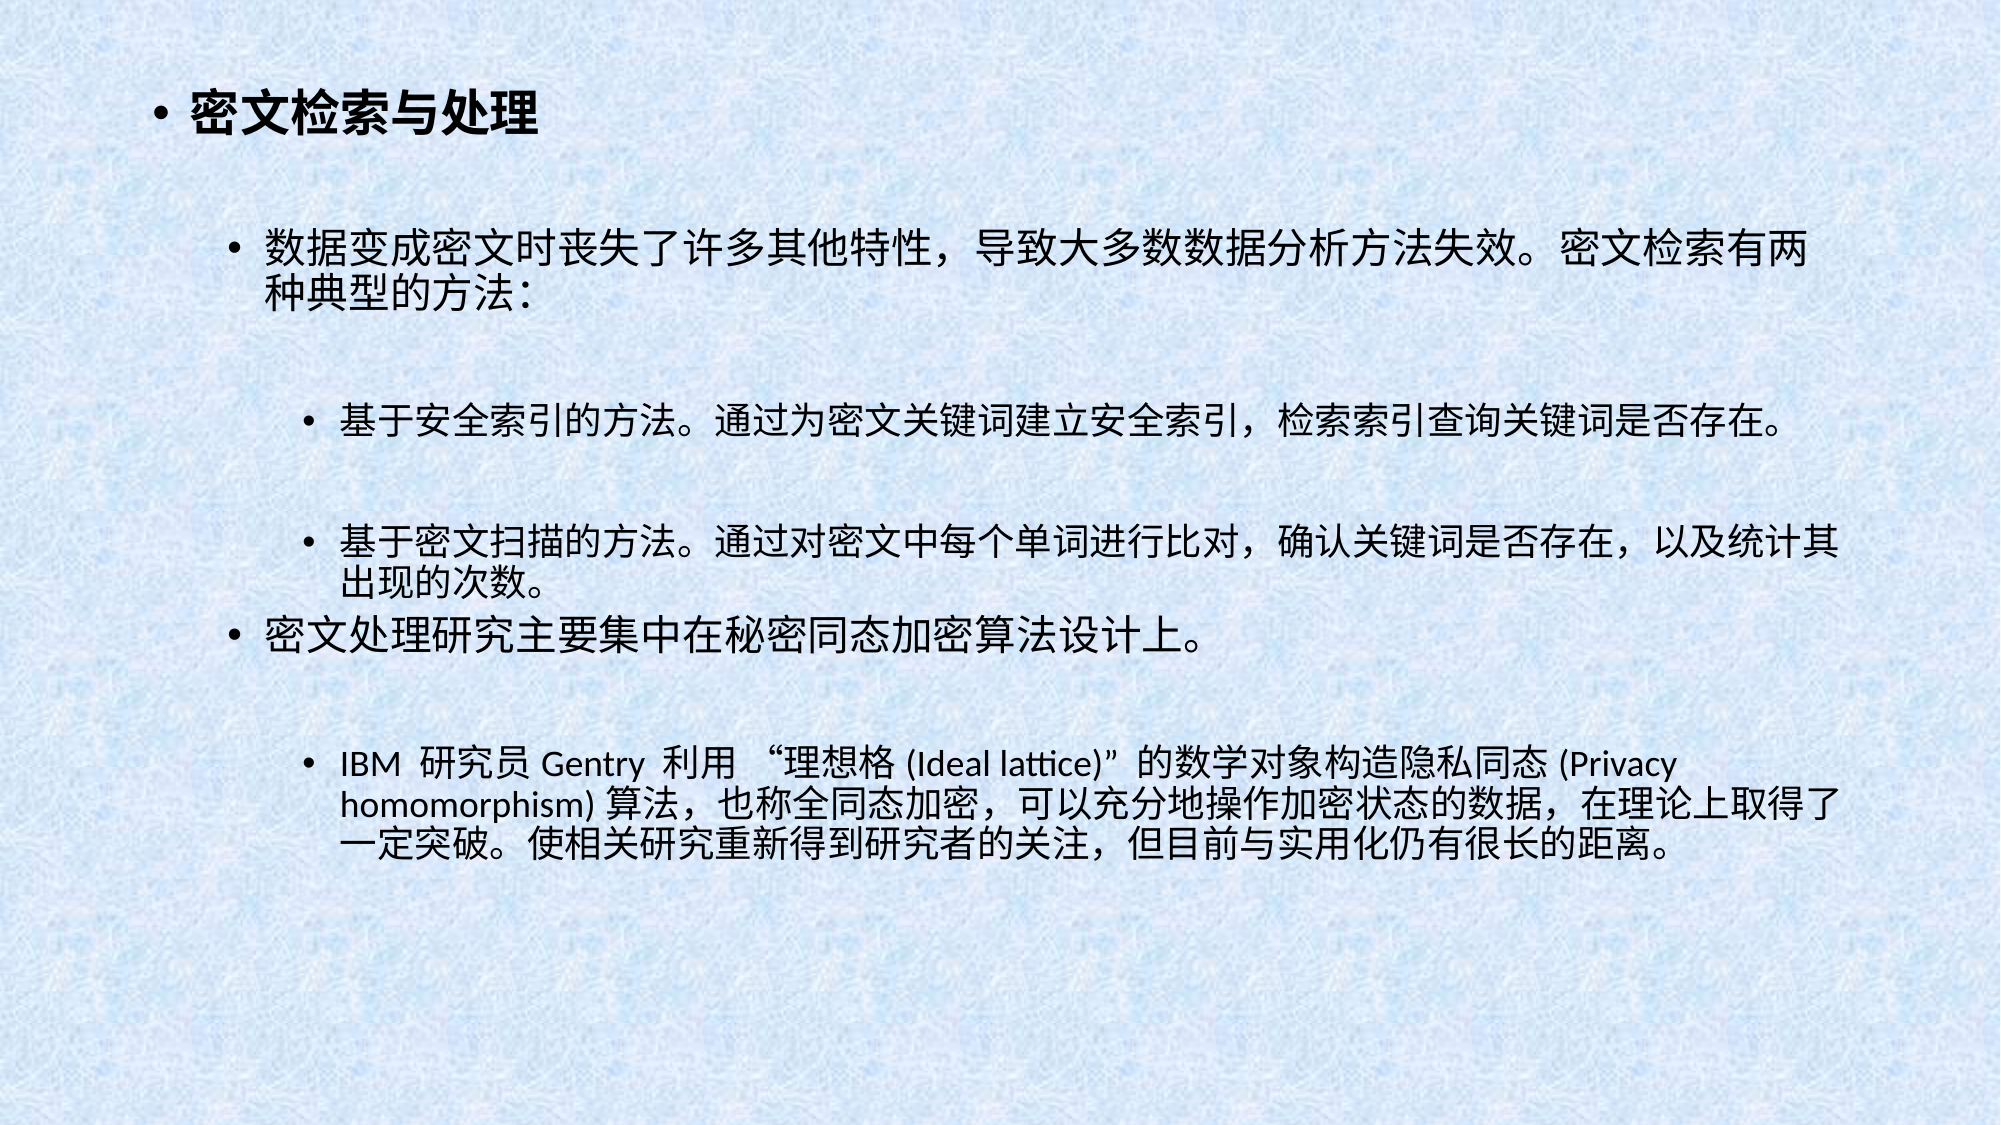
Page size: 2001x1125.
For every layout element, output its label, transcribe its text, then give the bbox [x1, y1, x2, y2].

list 密文检索与处理 数据变成密文时丧失了许多其他特性，导致大多数数据分析方法失效。密文检索有两种典型的方法： 基于安全索引的方法。通过为密文关键词建立安全索引，检索索引查询关键词是否存在。 基于密文扫描的方法。通过对密文中每个单词进行比对，确认关键词是否存在，以及统计其出现的次数。 密文处理研究主要集中在秘密同态加密算法设计上。 IBM 研究员Gentry 利用 “理想格(Ideal lattice)” 的数学对象构造隐私同态(Privacy homomorphism)算法，也称全同态加密，可以充分地操作加密状态的数据，在理论上取得了一定突破。使相关研究重新得到研究者的关注，但目前与实用化仍有很长的距离。 [137, 80, 1863, 1014]
picture [0, 0, 2001, 1125]
